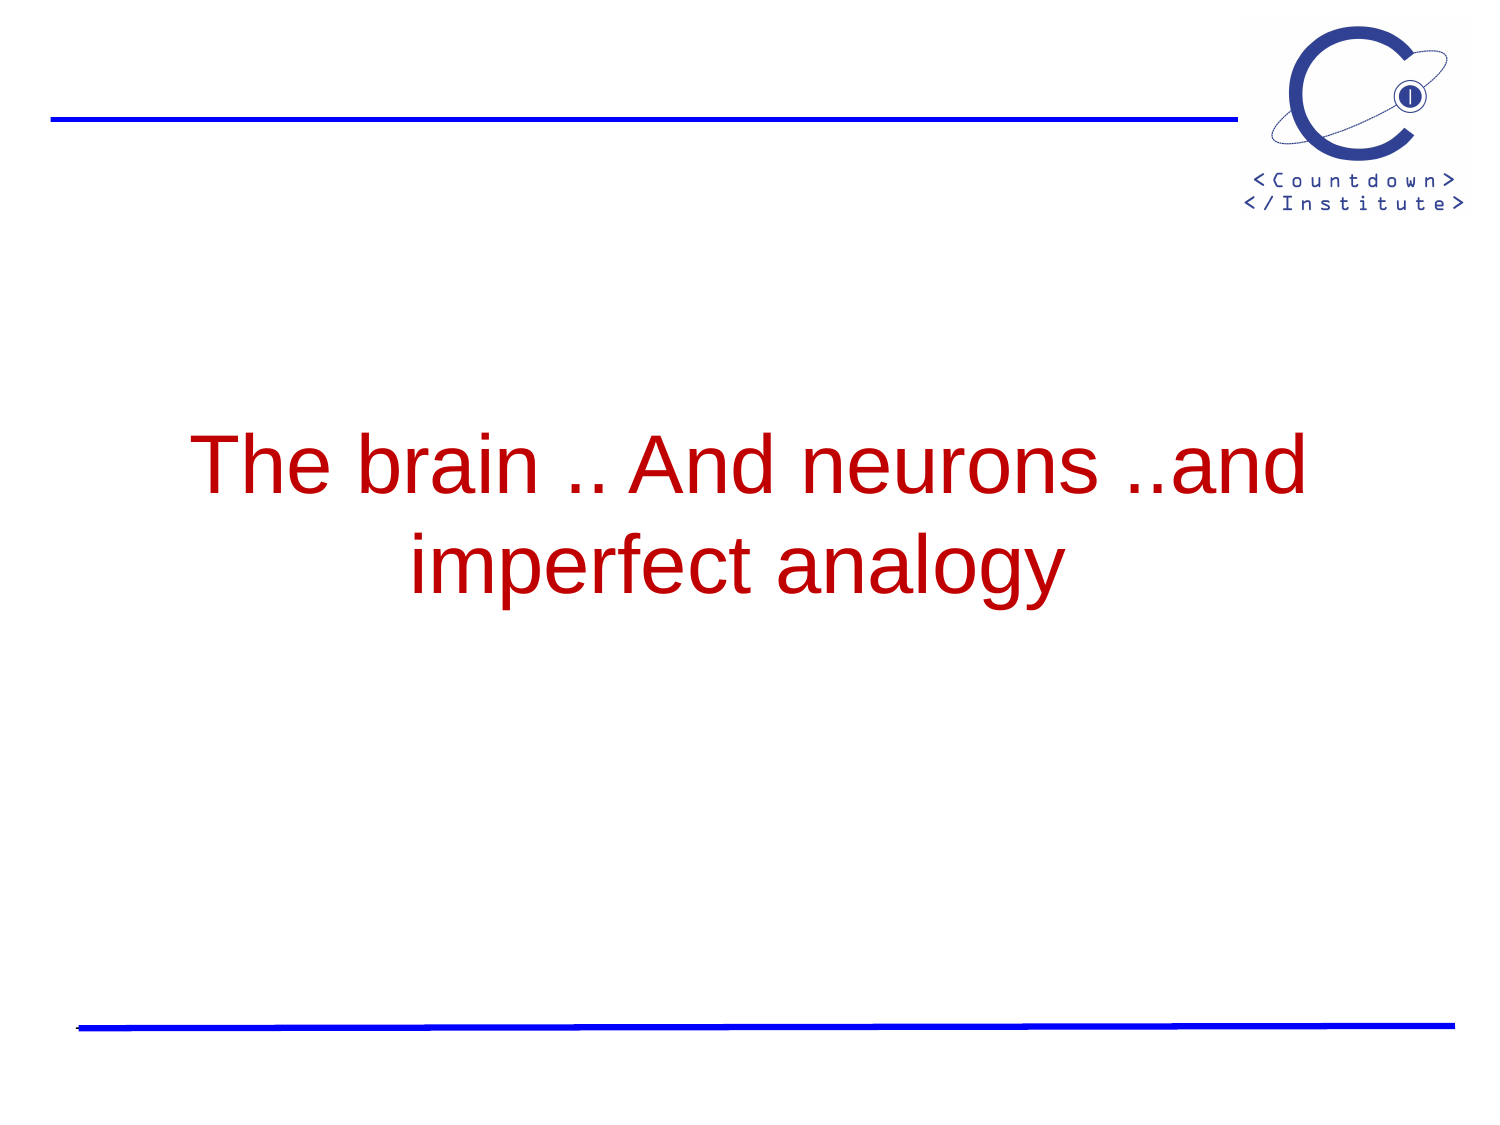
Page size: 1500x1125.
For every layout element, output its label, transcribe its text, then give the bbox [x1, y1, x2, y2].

picture [1238, 17, 1471, 217]
text_box The brain .. And neurons ..and imperfect analogy [137, 403, 1362, 618]
